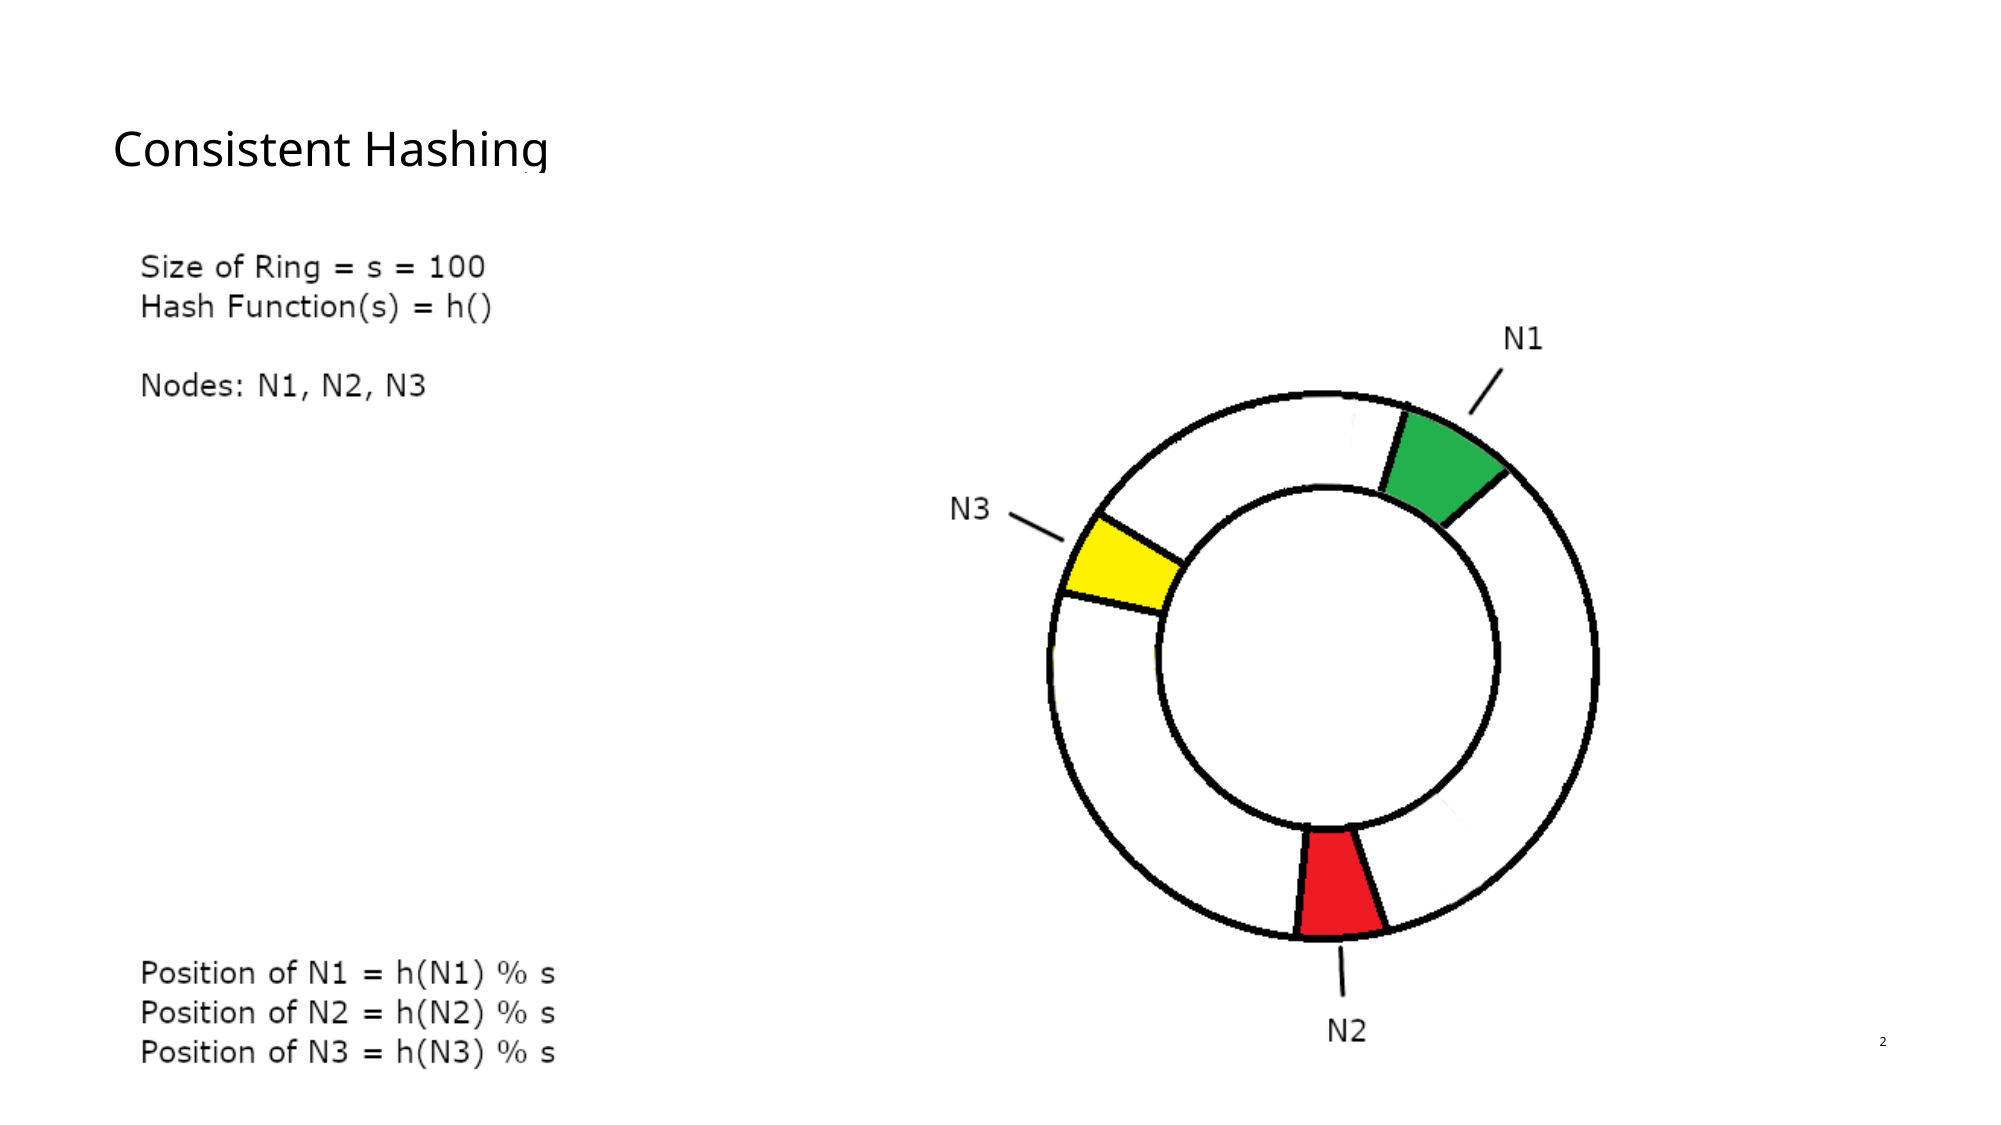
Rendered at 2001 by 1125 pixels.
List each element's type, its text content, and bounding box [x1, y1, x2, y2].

picture [52, 173, 1877, 1124]
title Consistent Hashing [112, 112, 1887, 236]
slide_number 12 [1877, 1035, 1887, 1051]
